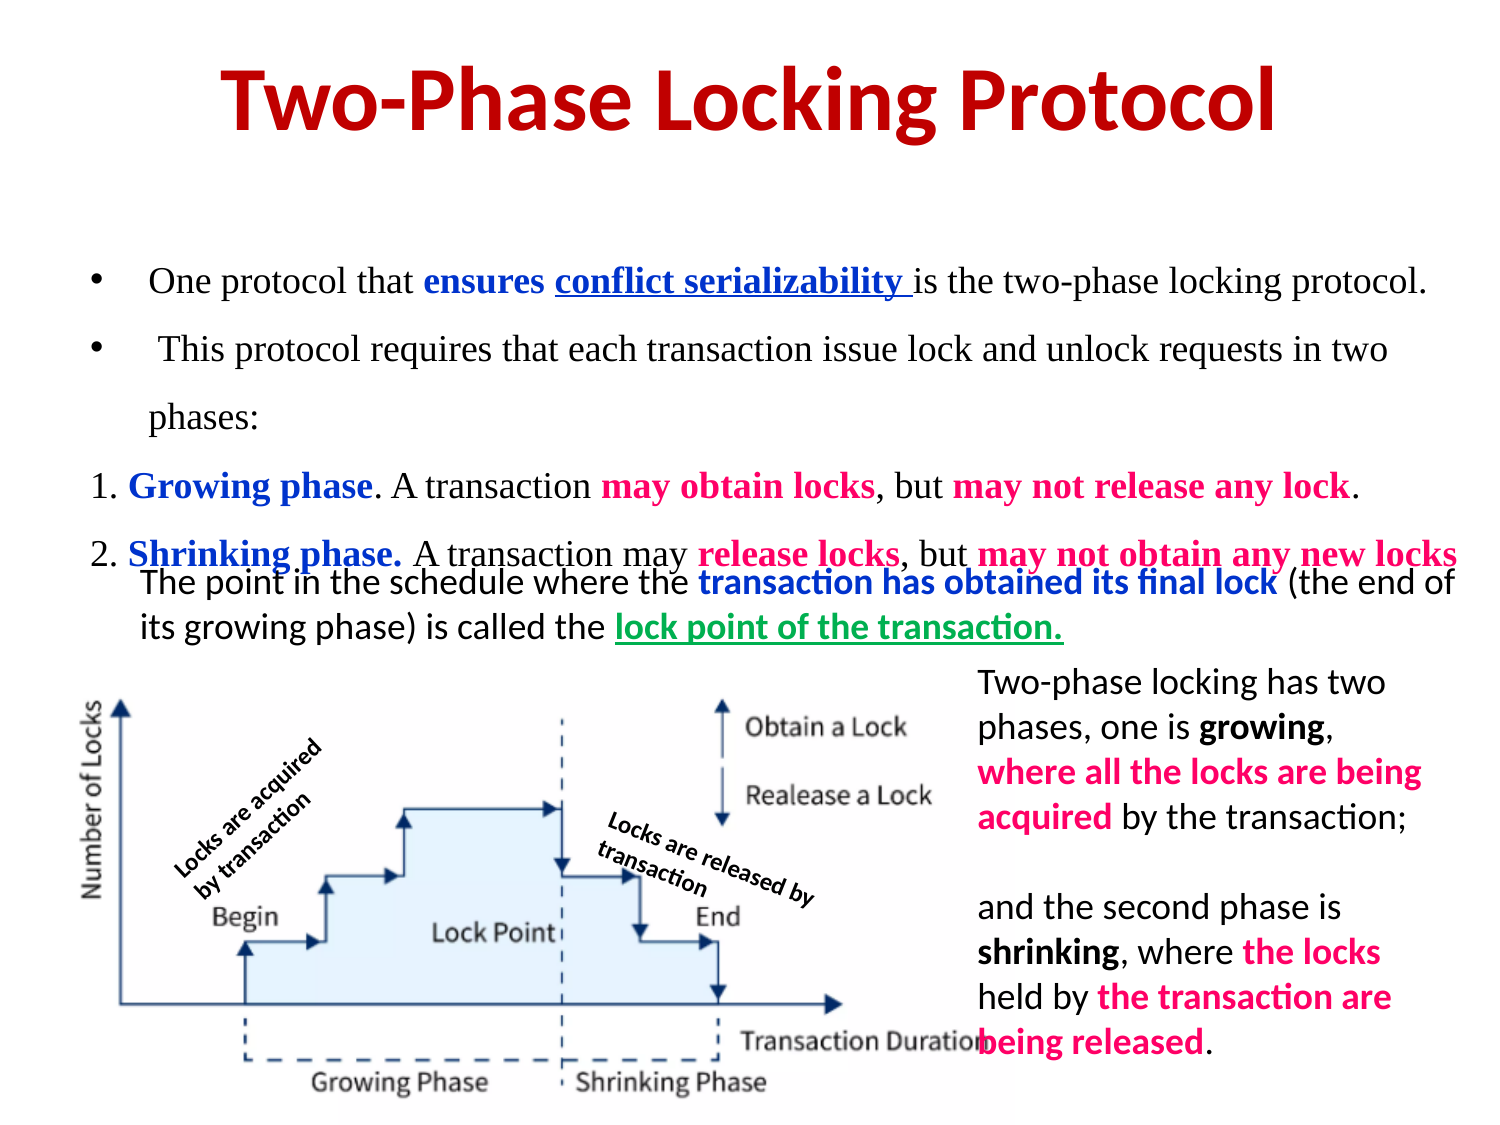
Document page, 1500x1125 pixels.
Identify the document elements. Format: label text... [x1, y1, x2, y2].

list One protocol that ensures conflict serializability is the two-phase locking protocol. This protocol requires that each transaction issue lock and unlock requests in two phases: 1. Growing phase. A transaction may obtain locks, but may not release any lock. 2. Shrinking phase. A transaction may release locks, but may not obtain any new locks [75, 224, 1500, 600]
title Two-Phase Locking Protocol [75, 0, 1425, 188]
text_box Two-phase locking has two phases, one is growing, where all the locks are being acquired by the transaction; and the second phase is shrinking, where the locks held by the transaction are being released. [1018, 655, 1450, 1070]
picture [49, 640, 1015, 1125]
text_box The point in the schedule where the transaction has obtained its final lock (the end of its growing phase) is called the lock point of the transaction. [125, 549, 1500, 655]
